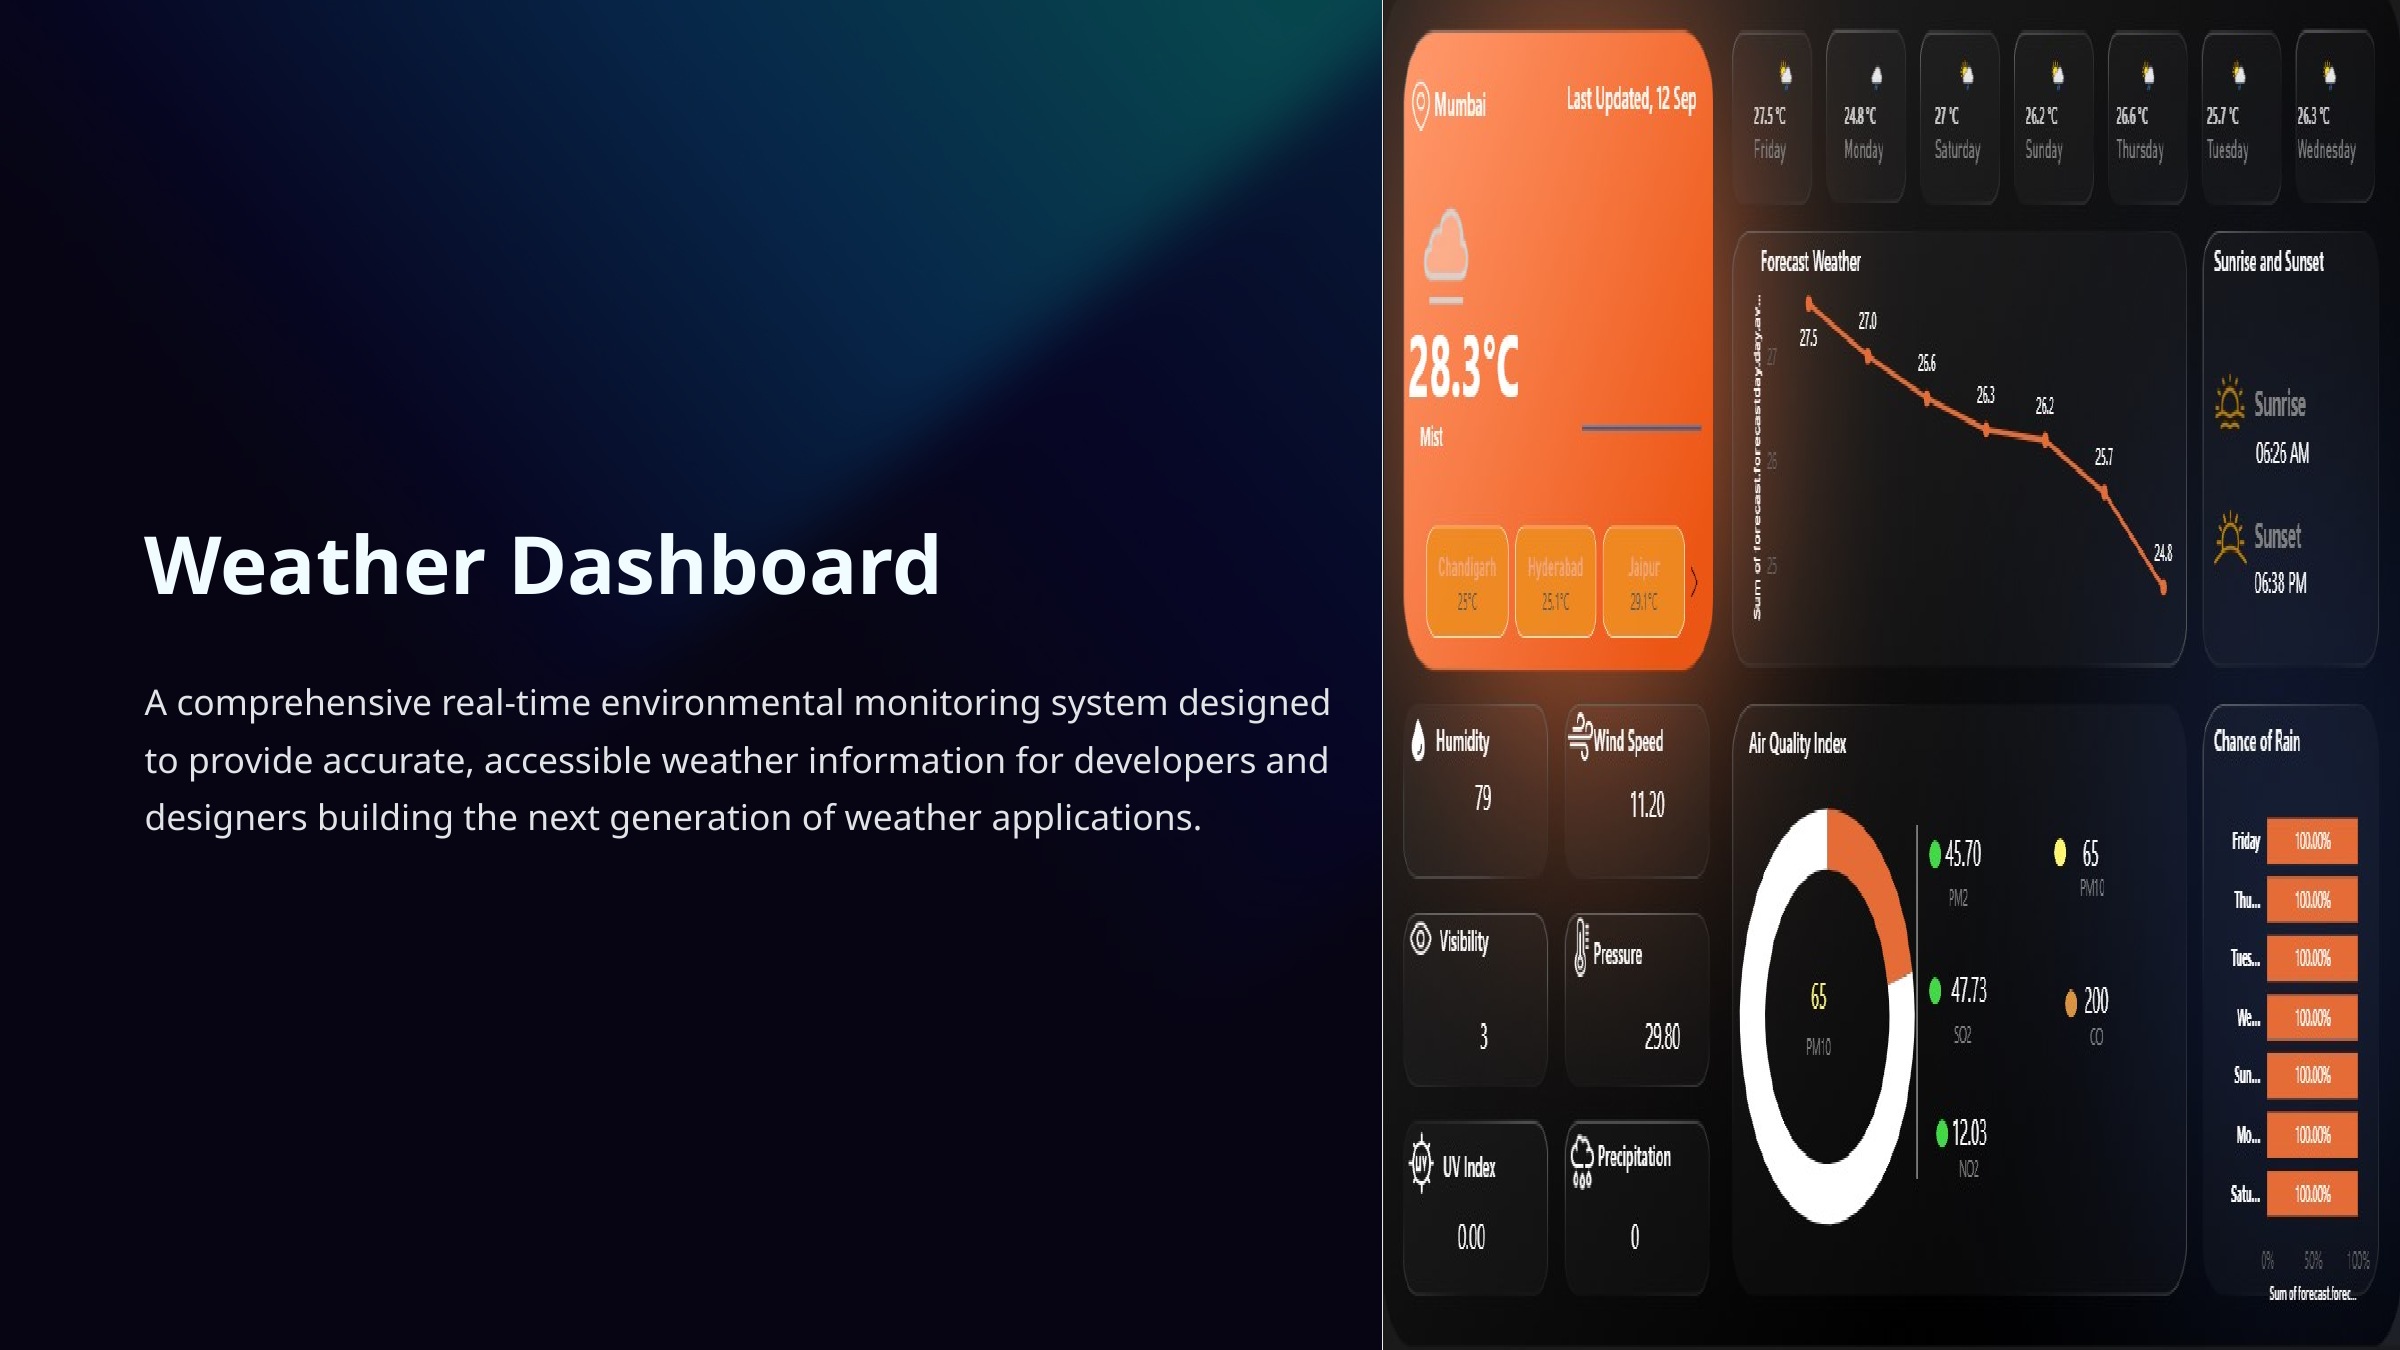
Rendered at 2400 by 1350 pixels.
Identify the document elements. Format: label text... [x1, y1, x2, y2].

text_box A comprehensive real-time environmental monitoring system designed to provide accurate, accessible weather information for developers and designers building the next generation of weather applications. [144, 665, 1356, 839]
text_box Weather Dashboard [144, 510, 948, 612]
picture [1382, 0, 2400, 1350]
